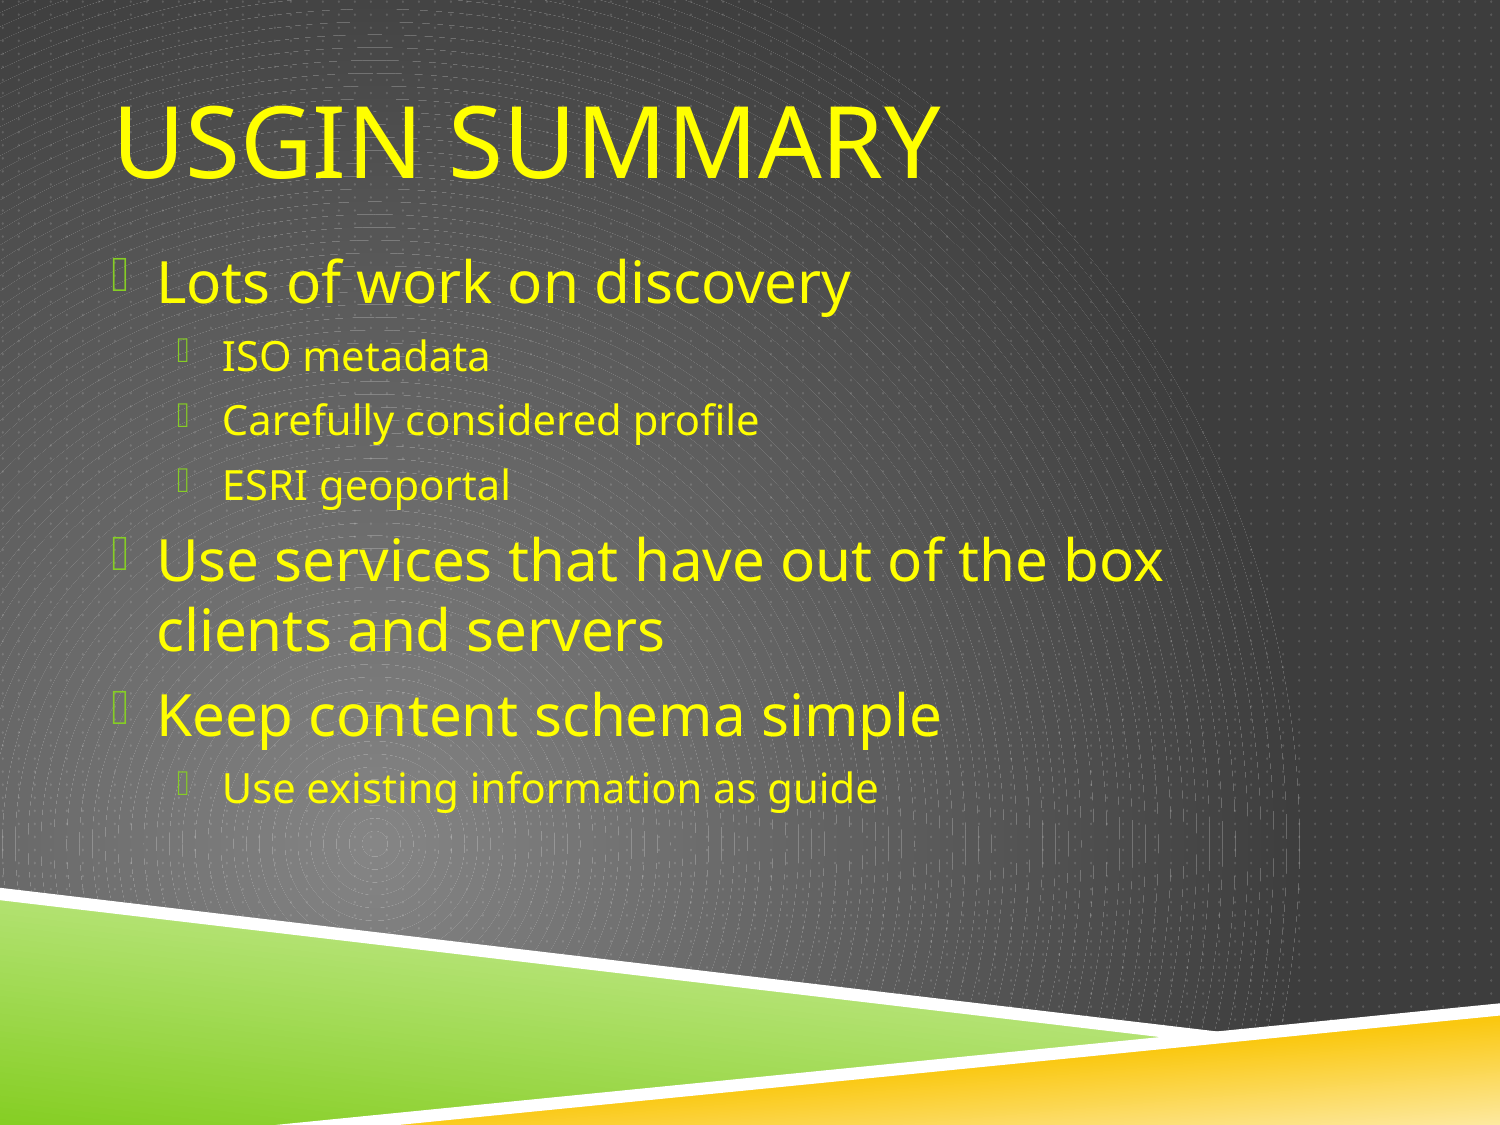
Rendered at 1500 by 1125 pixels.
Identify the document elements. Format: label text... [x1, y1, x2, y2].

title USGIN Summary [112, 45, 1388, 233]
list Lots of work on discovery ISO metadata Carefully considered profile ESRI geoportal Use services that have out of the box clients and servers Keep content schema simple Use existing information as guide [99, 237, 1325, 980]
